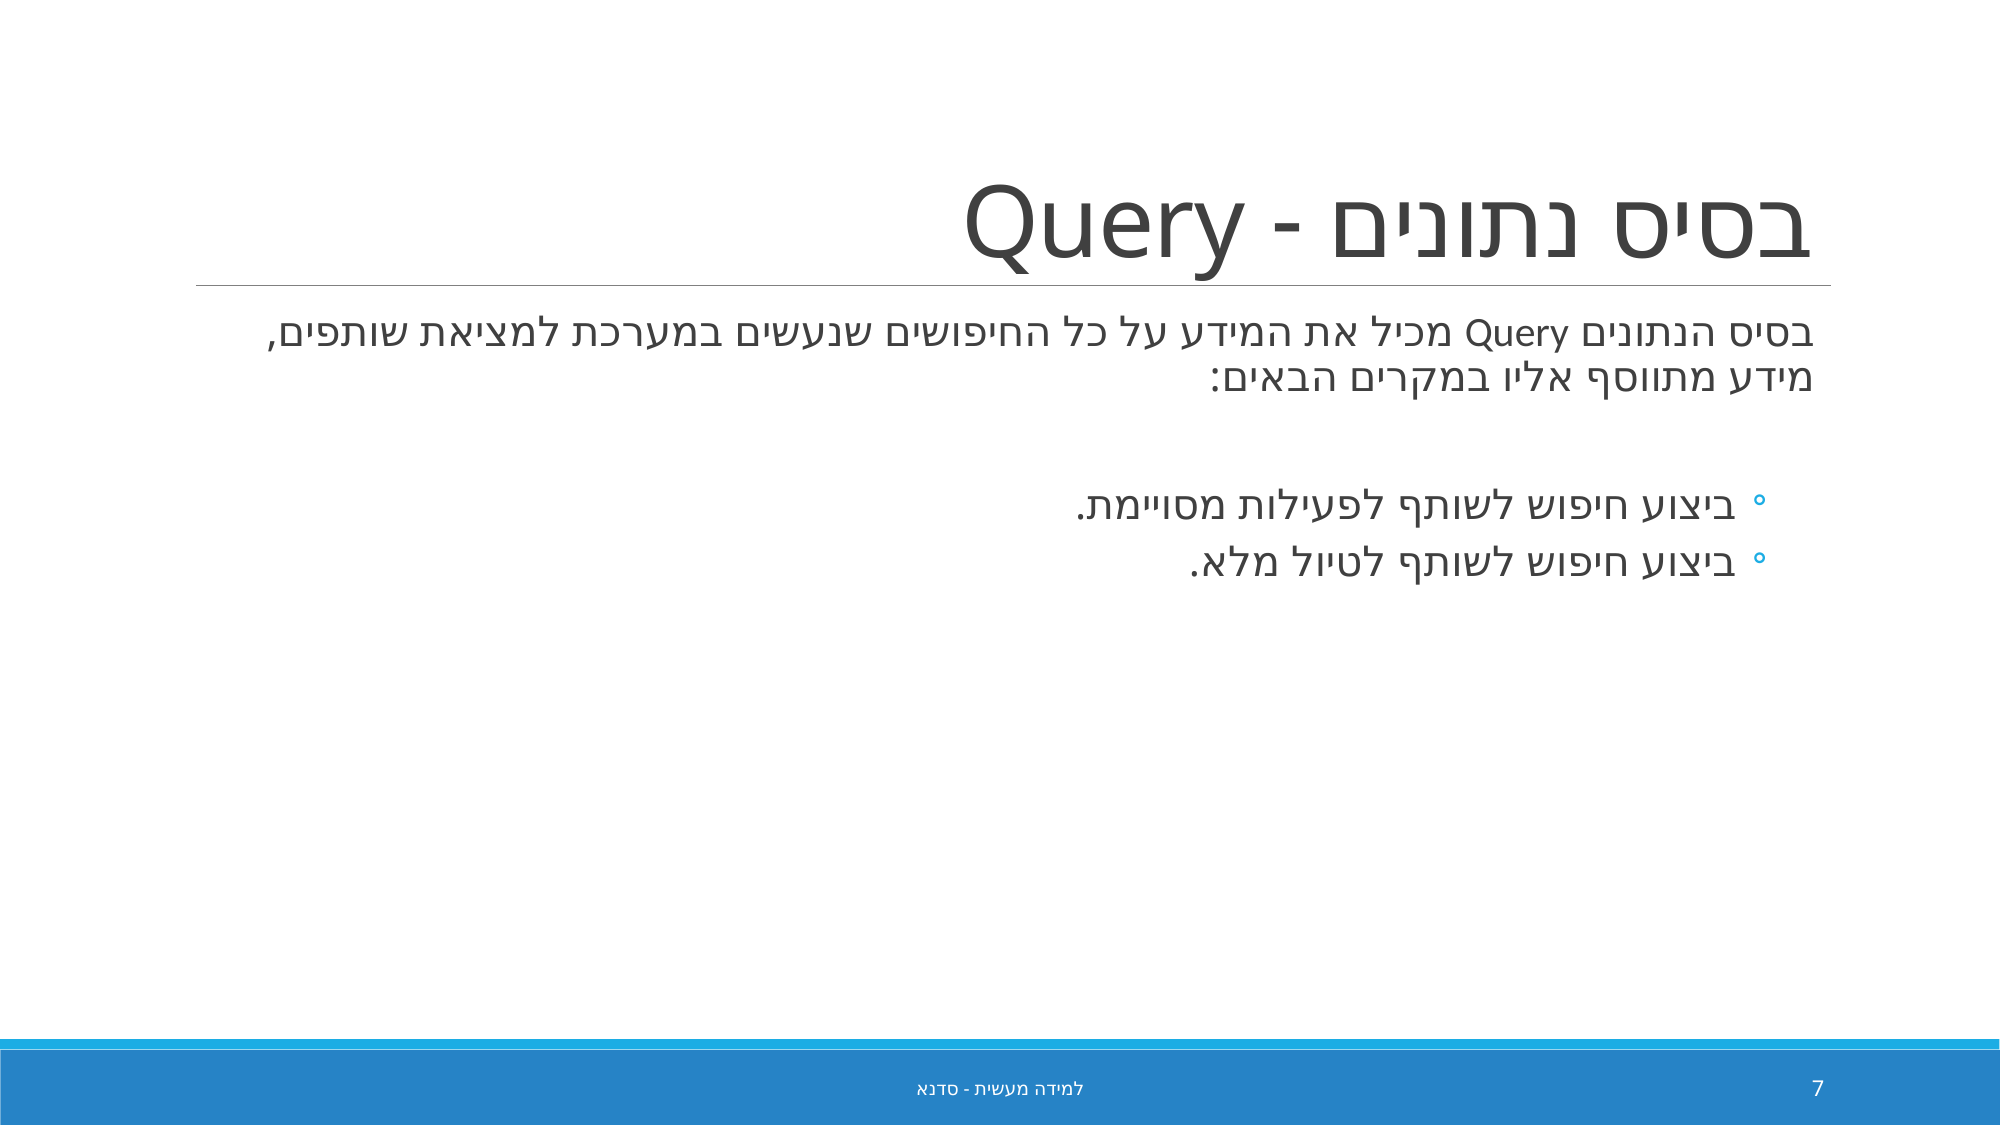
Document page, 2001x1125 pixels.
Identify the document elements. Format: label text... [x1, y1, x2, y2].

title בסיס נתונים - Query [180, 47, 1830, 285]
list בסיס הנתונים Query מכיל את המידע על כל החיפושים שנעשים במערכת למציאת שותפים, מידע מתווסף אליו במקרים הבאים: ביצוע חיפוש לשותף לפעילות מסויימת. ביצוע חיפוש לשותף לטיול מלא. [180, 302, 1830, 1035]
footer למידה מעשית - סדנא [604, 1059, 1396, 1120]
slide_number 7 [1624, 1059, 1840, 1120]
